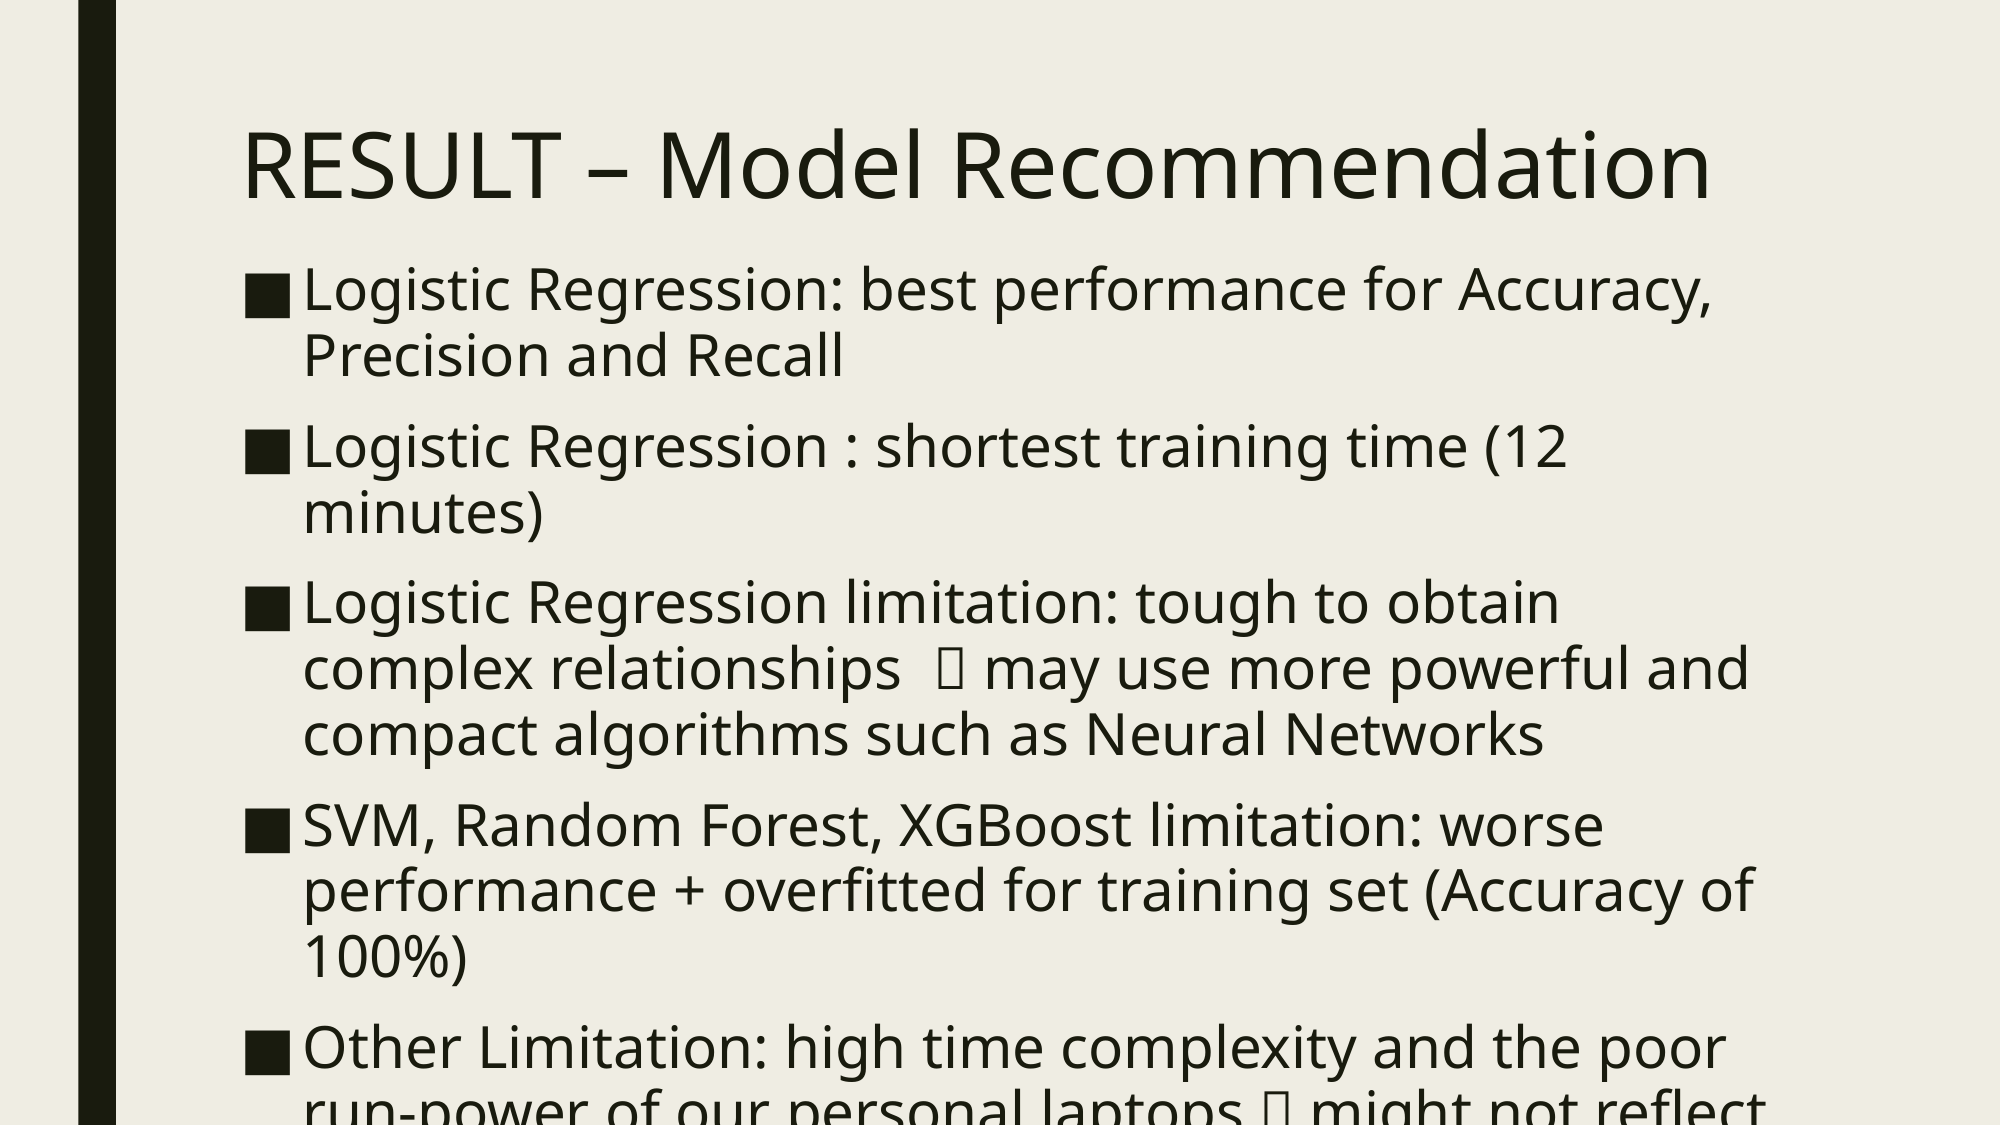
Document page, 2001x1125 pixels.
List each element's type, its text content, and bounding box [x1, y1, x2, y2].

title RESULT – Model Recommendation [225, 112, 1800, 250]
list Logistic Regression: best performance for Accuracy, Precision and Recall Logistic Regression : shortest training time (12 minutes) Logistic Regression limitation: tough to obtain complex relationships  may use more powerful and compact algorithms such as Neural Networks SVM, Random Forest, XGBoost limitation: worse performance + overfitted for training set (Accuracy of 100%) Other Limitation: high time complexity and the poor run-power of our personal laptops  might not reflect the absolute global optimum [225, 250, 1800, 1098]
